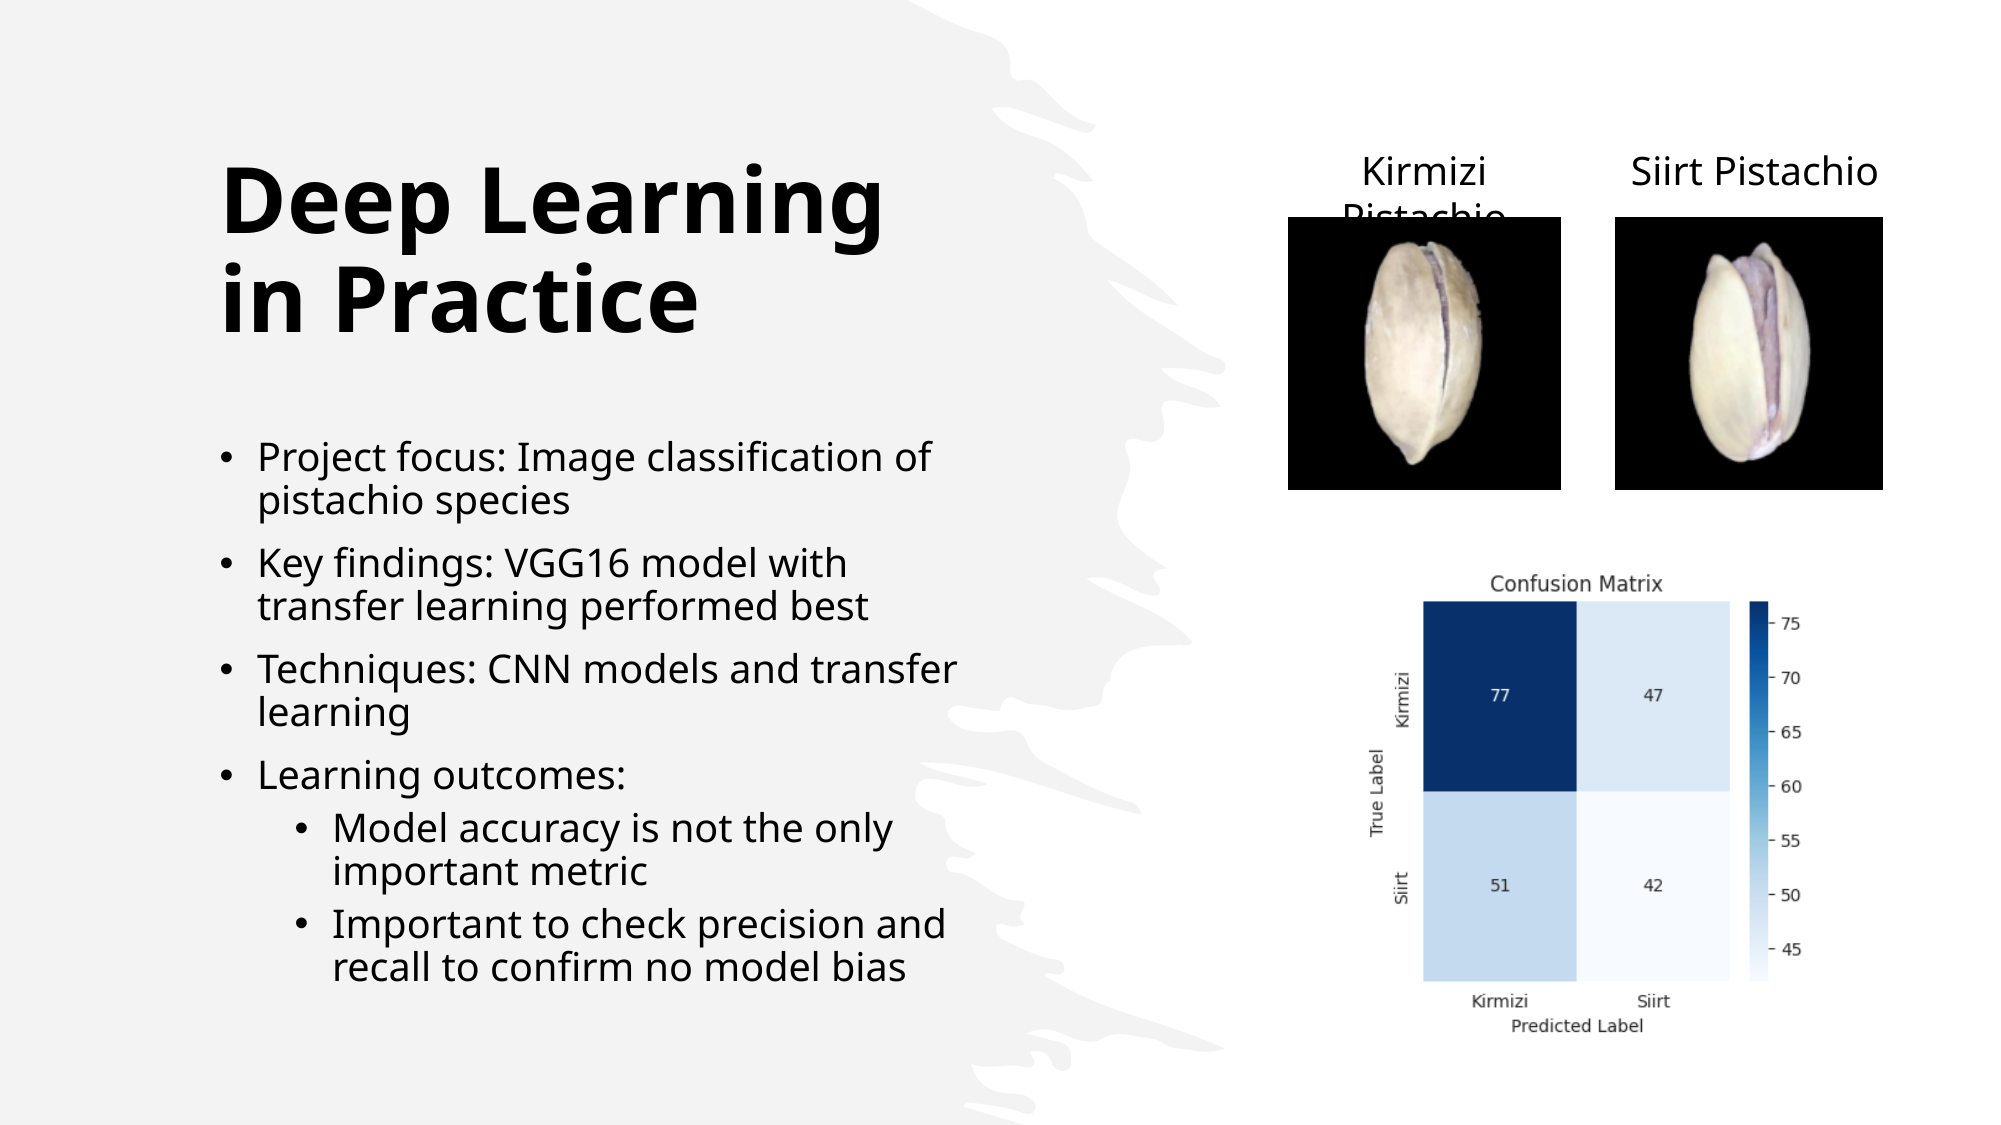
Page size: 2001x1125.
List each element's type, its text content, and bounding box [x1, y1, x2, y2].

list Project focus: Image classification of pistachio species Key findings: VGG16 model with transfer learning performed best Techniques: CNN models and transfer learning Learning outcomes: Model accuracy is not the only important metric Important to check precision and recall to confirm no model bias [204, 430, 988, 1014]
text_box [909, 0, 2000, 1125]
picture [1357, 561, 1814, 1048]
text_box Deep Learning in Practice [204, 105, 988, 401]
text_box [1262, 138, 1895, 490]
text_box [0, 0, 1226, 1125]
